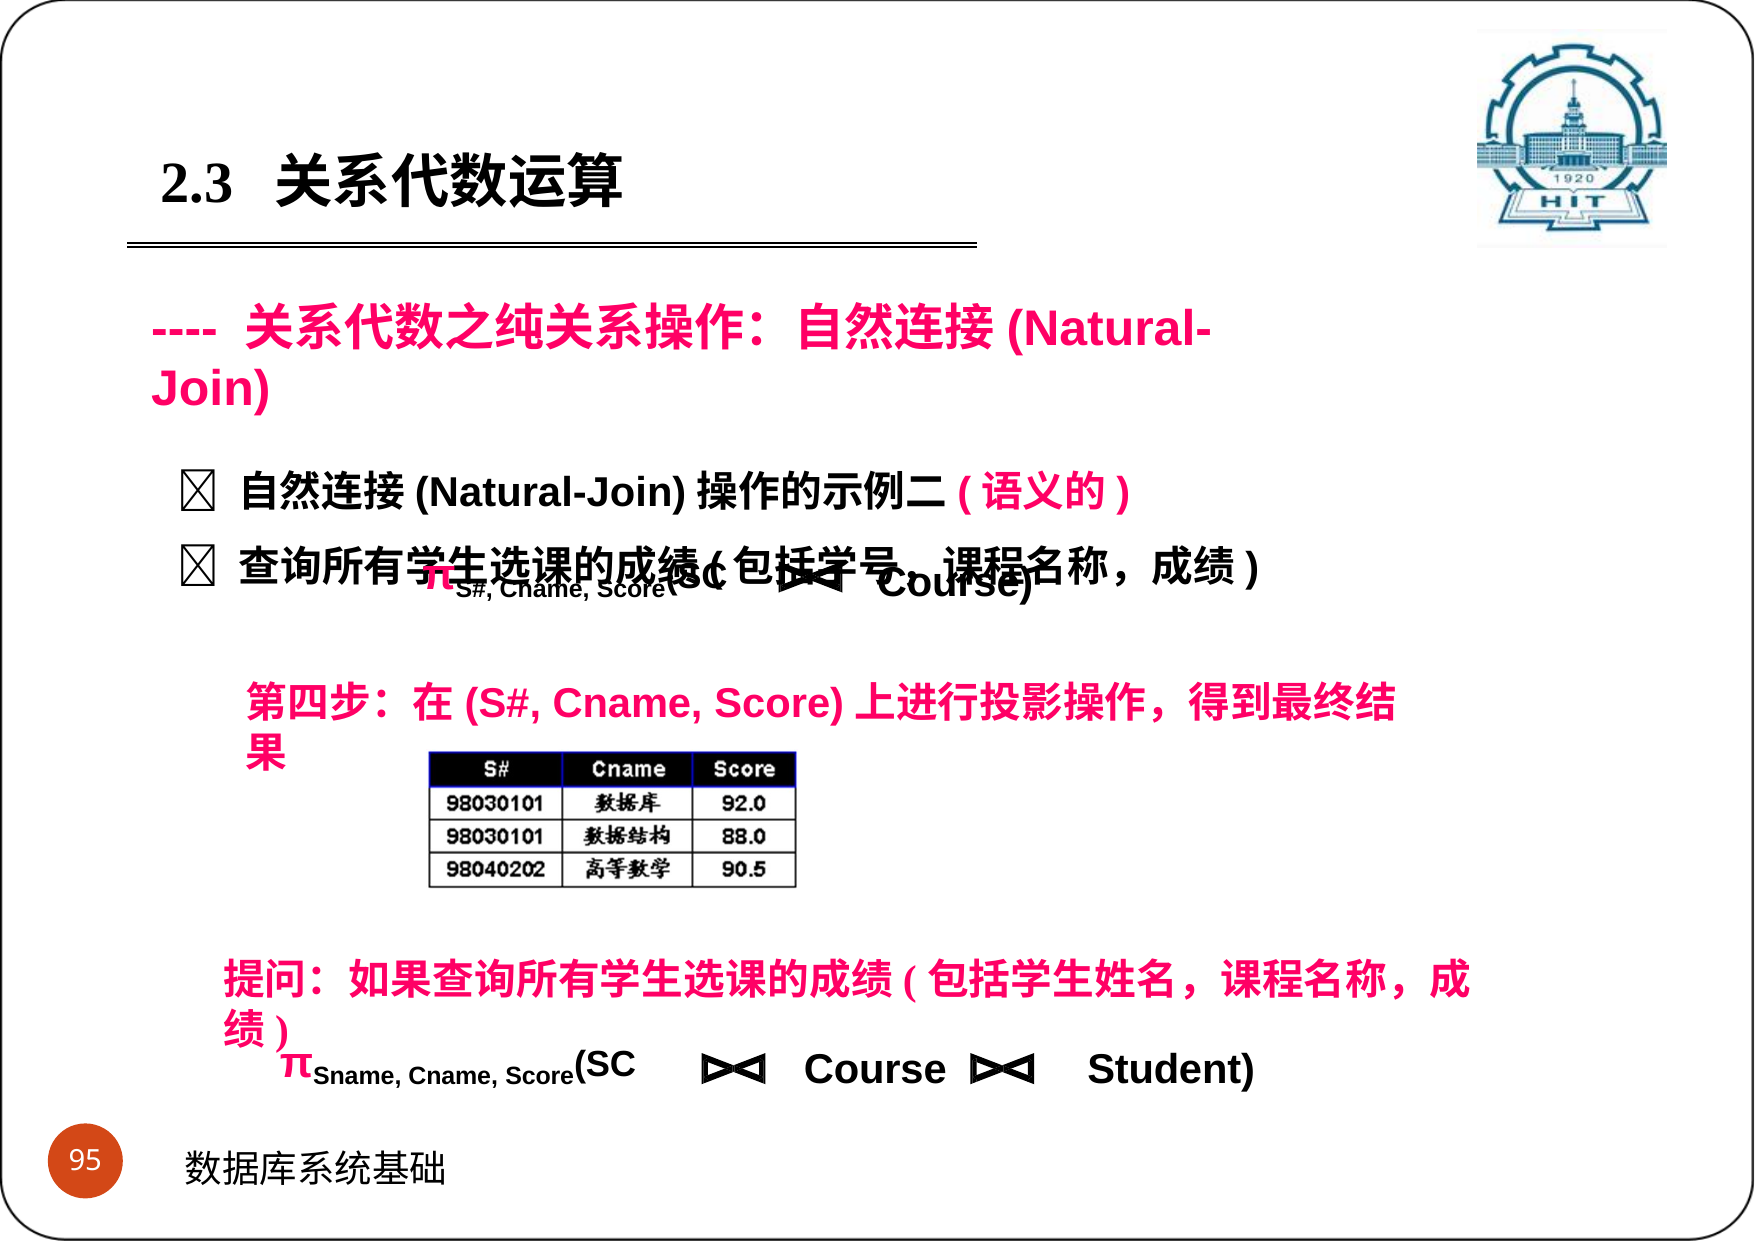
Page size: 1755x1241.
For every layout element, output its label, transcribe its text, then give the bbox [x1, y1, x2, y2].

text_box 2.3 关系代数运算 ---- 关系代数之纯关系操作：自然连接(Natural-Join)  自然连接(Natural-Join)操作的示例二(语义的)  查询所有学生选课的成绩(包括学号，课程名称，成绩) [149, 144, 1313, 590]
text_box πSname, Cname, Score(SC [277, 1042, 655, 1100]
text_box [701, 1053, 766, 1085]
text_box πS#, Cname, Score(SC [420, 555, 746, 613]
text_box [426, 749, 799, 890]
text_box Course Student) [801, 1041, 1257, 1092]
text_box [970, 1053, 1035, 1085]
text_box [778, 561, 843, 593]
text_box 第四步：在(S#, Cname, Score)上进行投影操作，得到最终结果 [243, 676, 1424, 777]
text_box 提问：如果查询所有学生选课的成绩(包括学生姓名，课程名称，成绩) [220, 952, 1510, 1053]
text_box Course) [874, 554, 1036, 605]
picture [0, 0, 1755, 1241]
